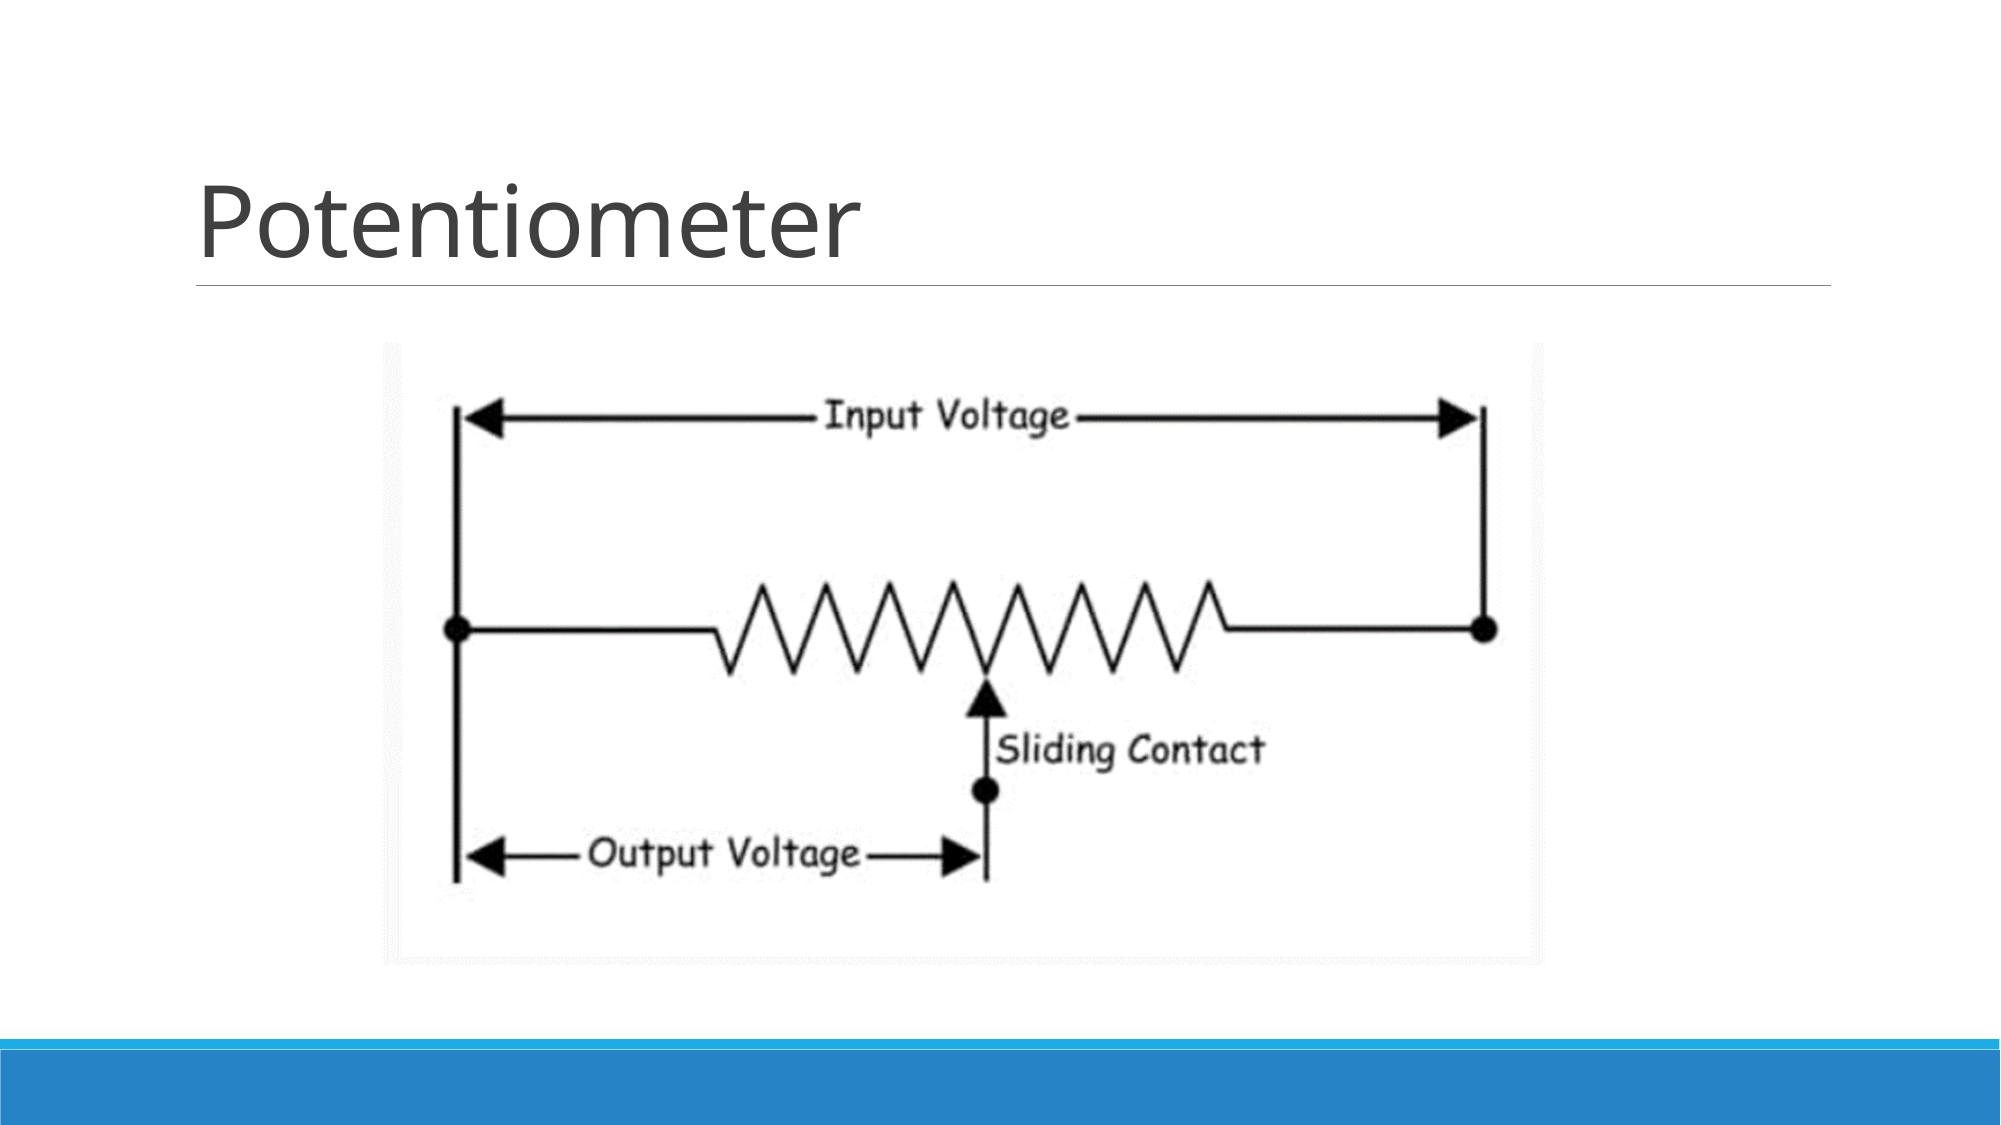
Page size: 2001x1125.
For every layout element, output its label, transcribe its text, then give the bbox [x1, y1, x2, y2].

title Potentiometer [180, 47, 1830, 285]
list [381, 340, 1546, 966]
